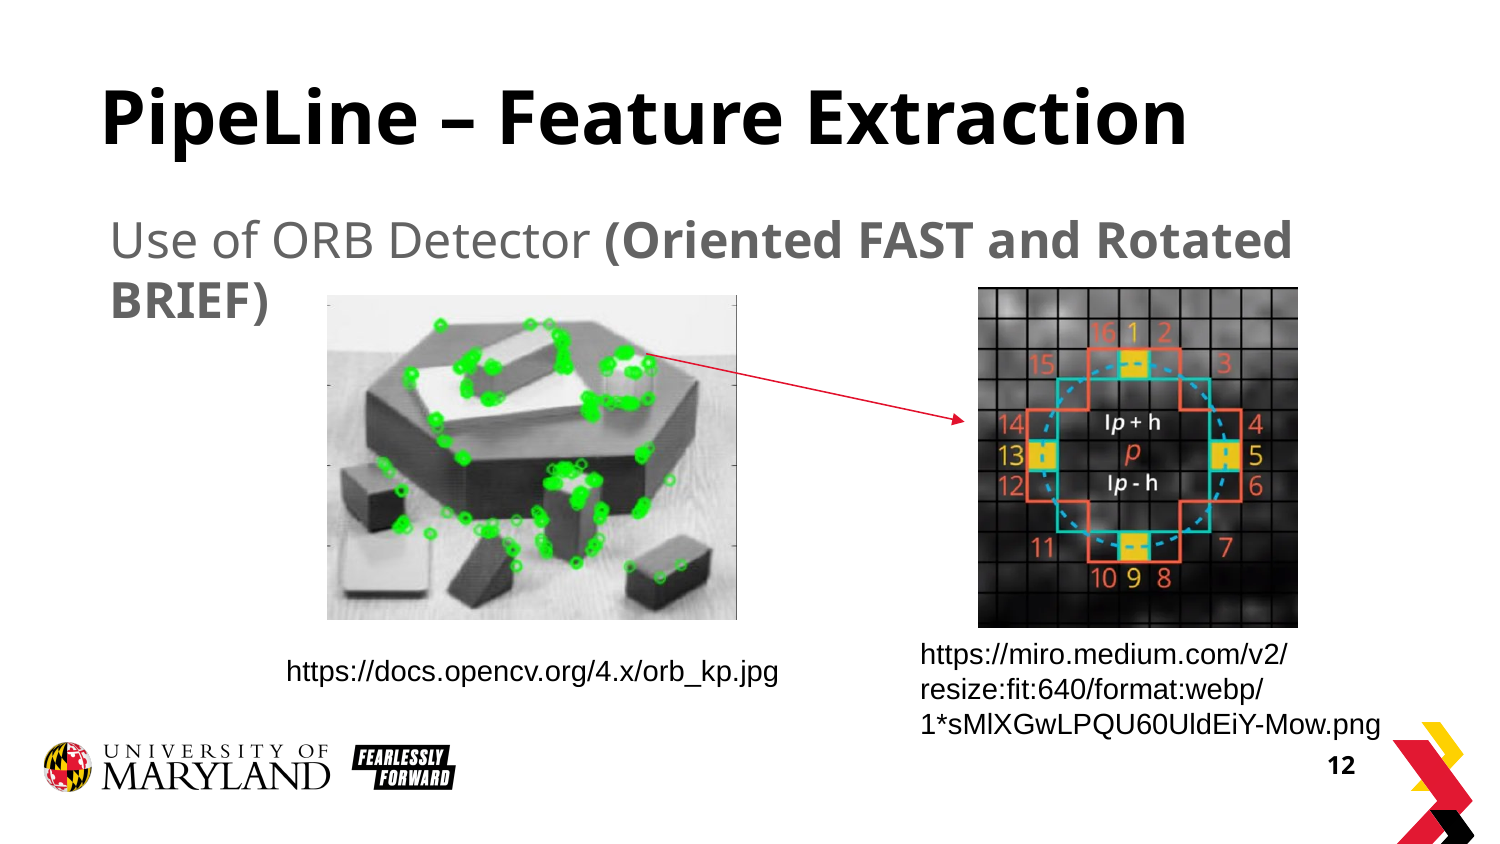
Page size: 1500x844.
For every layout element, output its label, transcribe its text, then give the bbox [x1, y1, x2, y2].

picture [1343, 722, 1475, 844]
slide_number 12 [1280, 748, 1371, 800]
text_box Use of ORB Detector (Oriented FAST and Rotated BRIEF) [109, 208, 1423, 312]
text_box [645, 353, 965, 423]
title PipeLine – Feature Extraction [99, 63, 1475, 166]
picture [978, 287, 1298, 629]
text_box https://miro.medium.com/v2/resize:fit:640/format:webp/1*sMlXGwLPQU60UldEiY-Mow.png [905, 627, 1423, 748]
text_box https://docs.opencv.org/4.x/orb_kp.jpg [271, 645, 826, 695]
picture [43, 742, 456, 792]
picture [327, 295, 737, 621]
